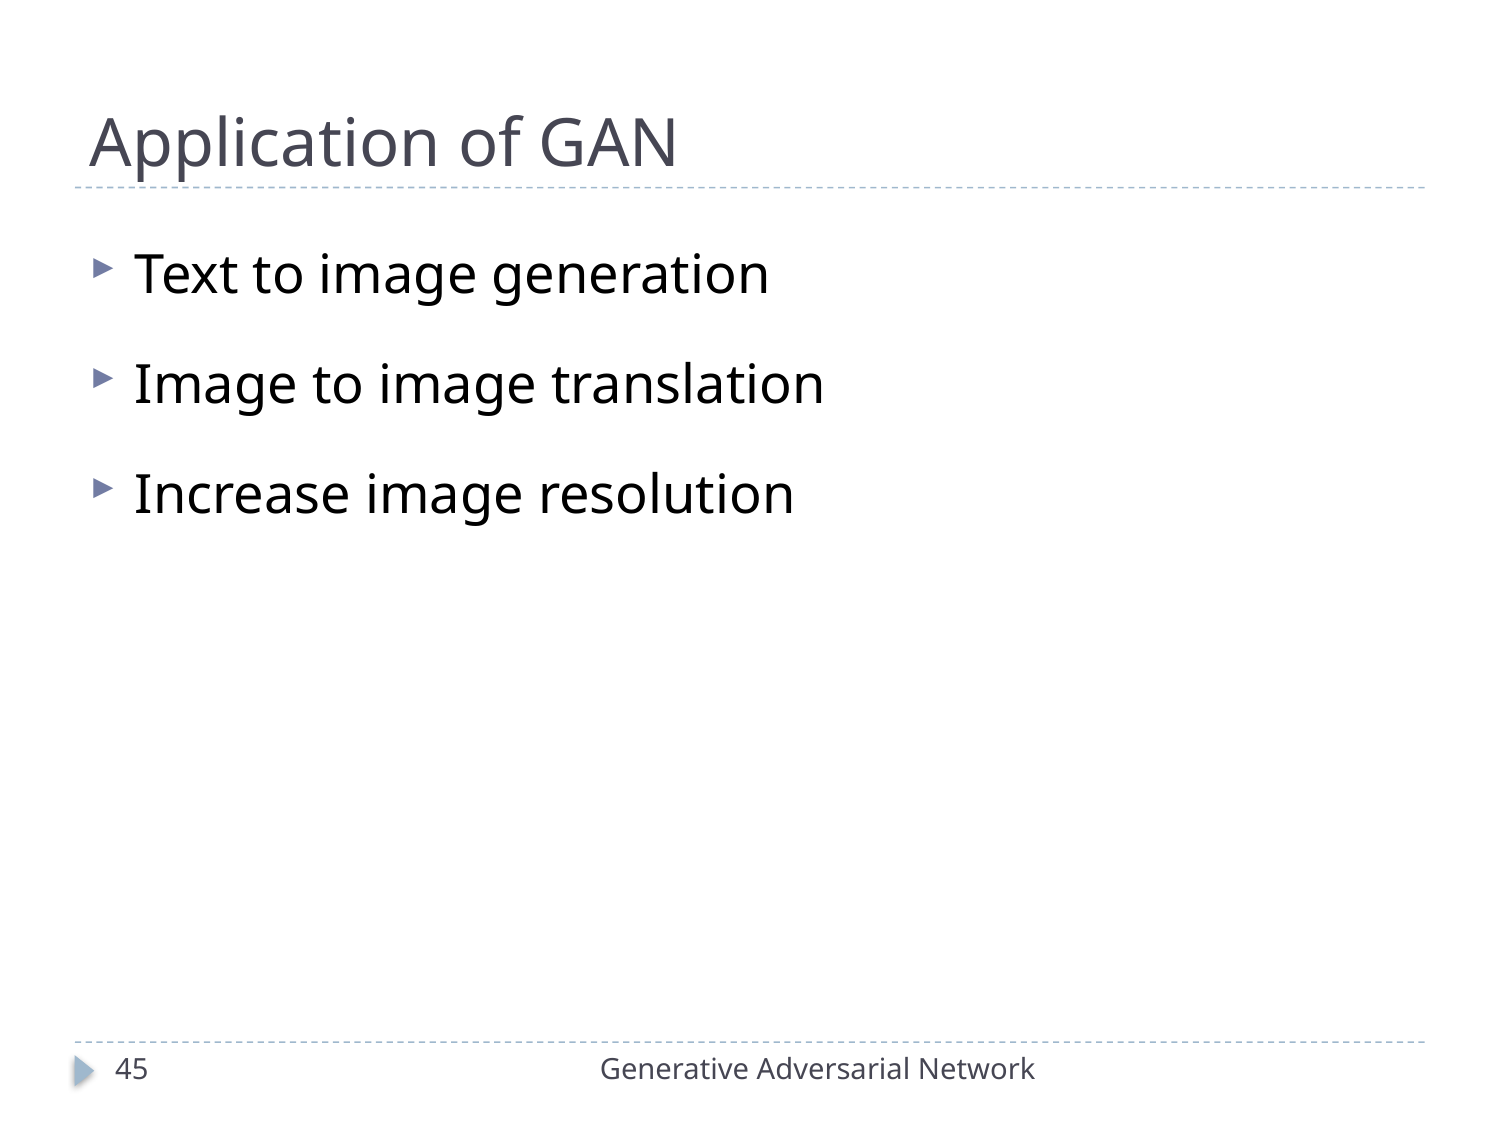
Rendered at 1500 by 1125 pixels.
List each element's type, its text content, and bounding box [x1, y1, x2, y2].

slide_number 45 [100, 1042, 426, 1103]
title Application of GAN [75, 24, 1425, 188]
list Text to image generation Image to image translation Increase image resolution [75, 200, 1425, 1010]
footer Generative Adversarial Network [475, 1042, 1051, 1103]
